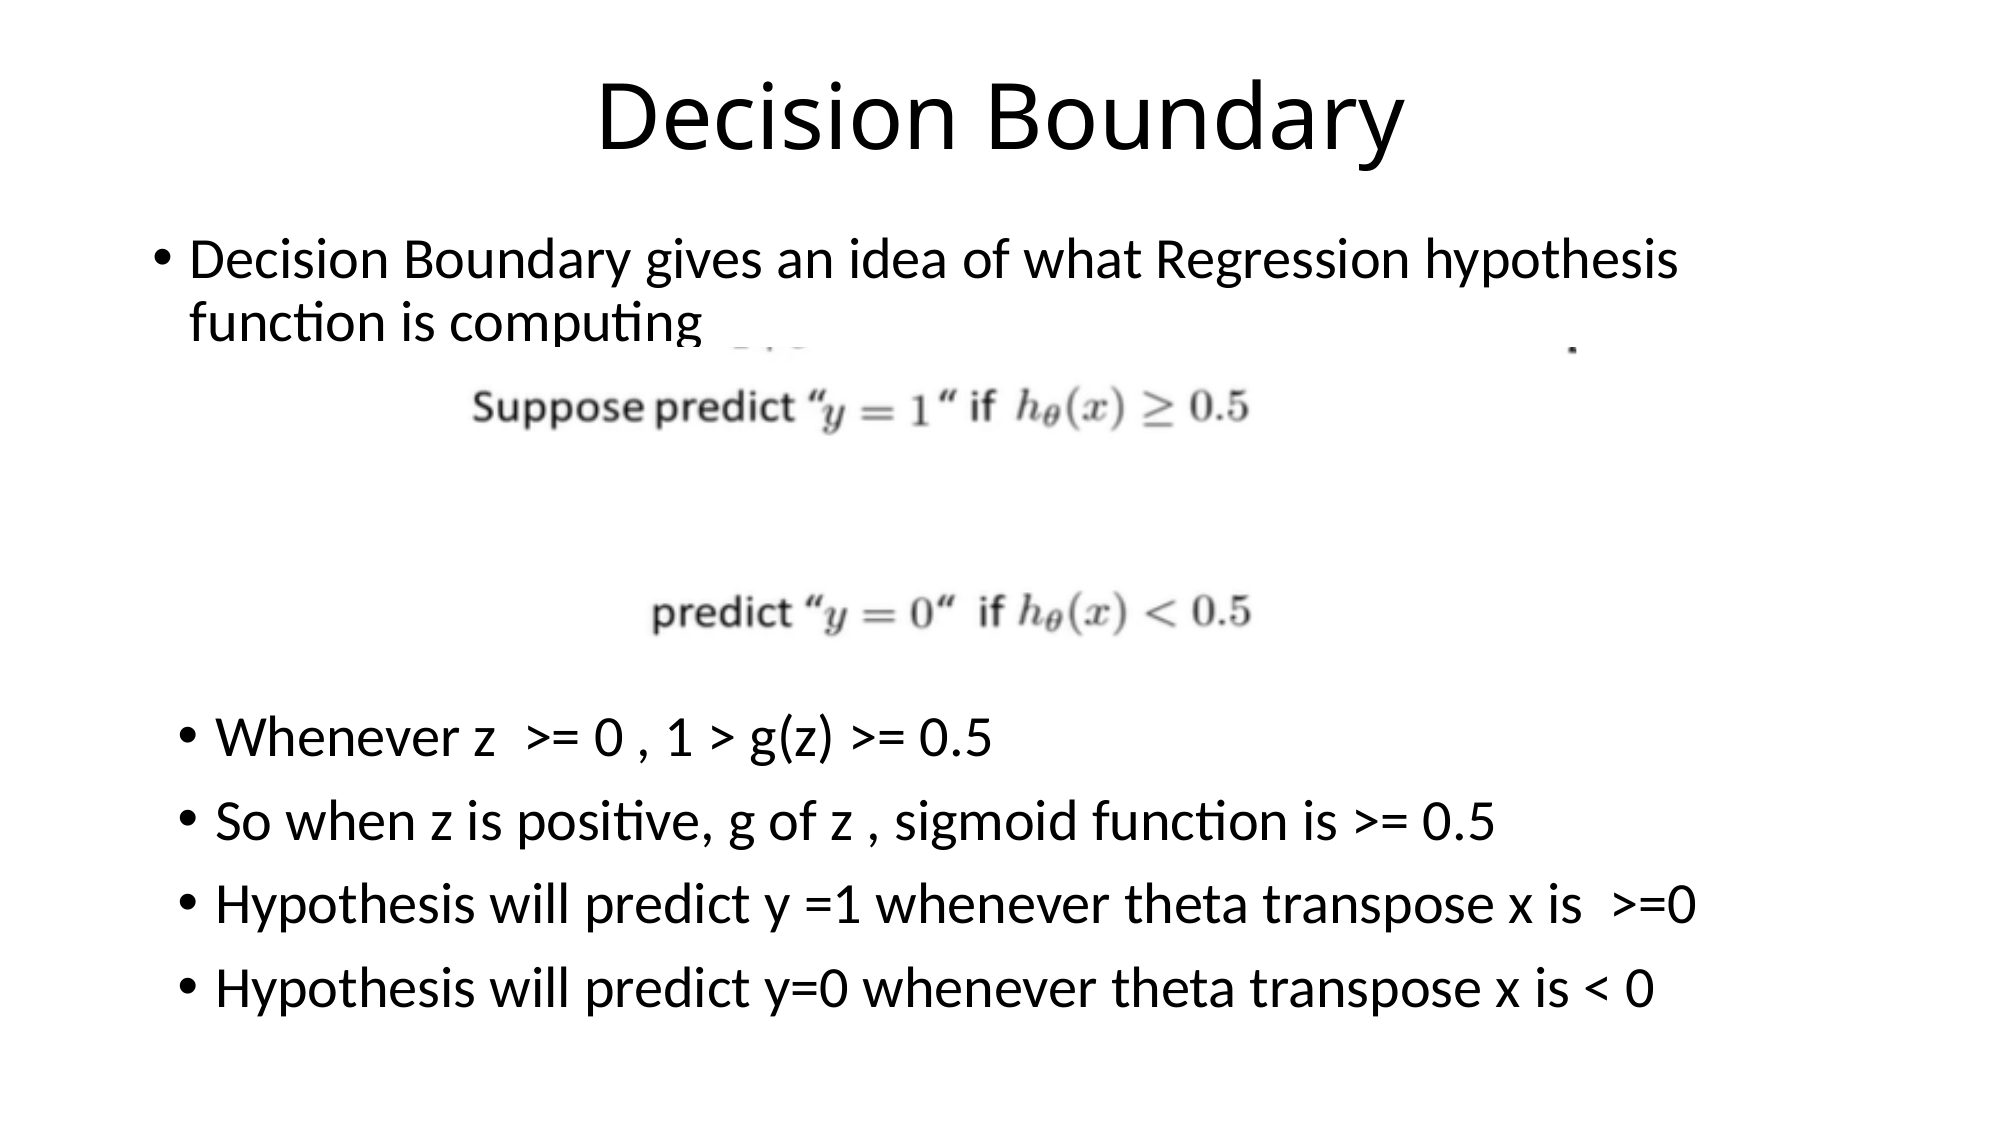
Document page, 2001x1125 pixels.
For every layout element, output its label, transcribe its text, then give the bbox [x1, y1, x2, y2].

title Decision Boundary [137, 59, 1863, 180]
list Decision Boundary gives an idea of what Regression hypothesis function is computing [137, 220, 1863, 1014]
text_box Whenever z >= 0 , 1 > g(z) >= 0.5 So when z is positive, g of z , sigmoid function is >= 0.5 Hypothesis will predict y =1 whenever theta transpose x is >=0 Hypothesis will predict y=0 whenever theta transpose x is < 0 [162, 698, 1888, 1039]
picture [423, 347, 1577, 679]
